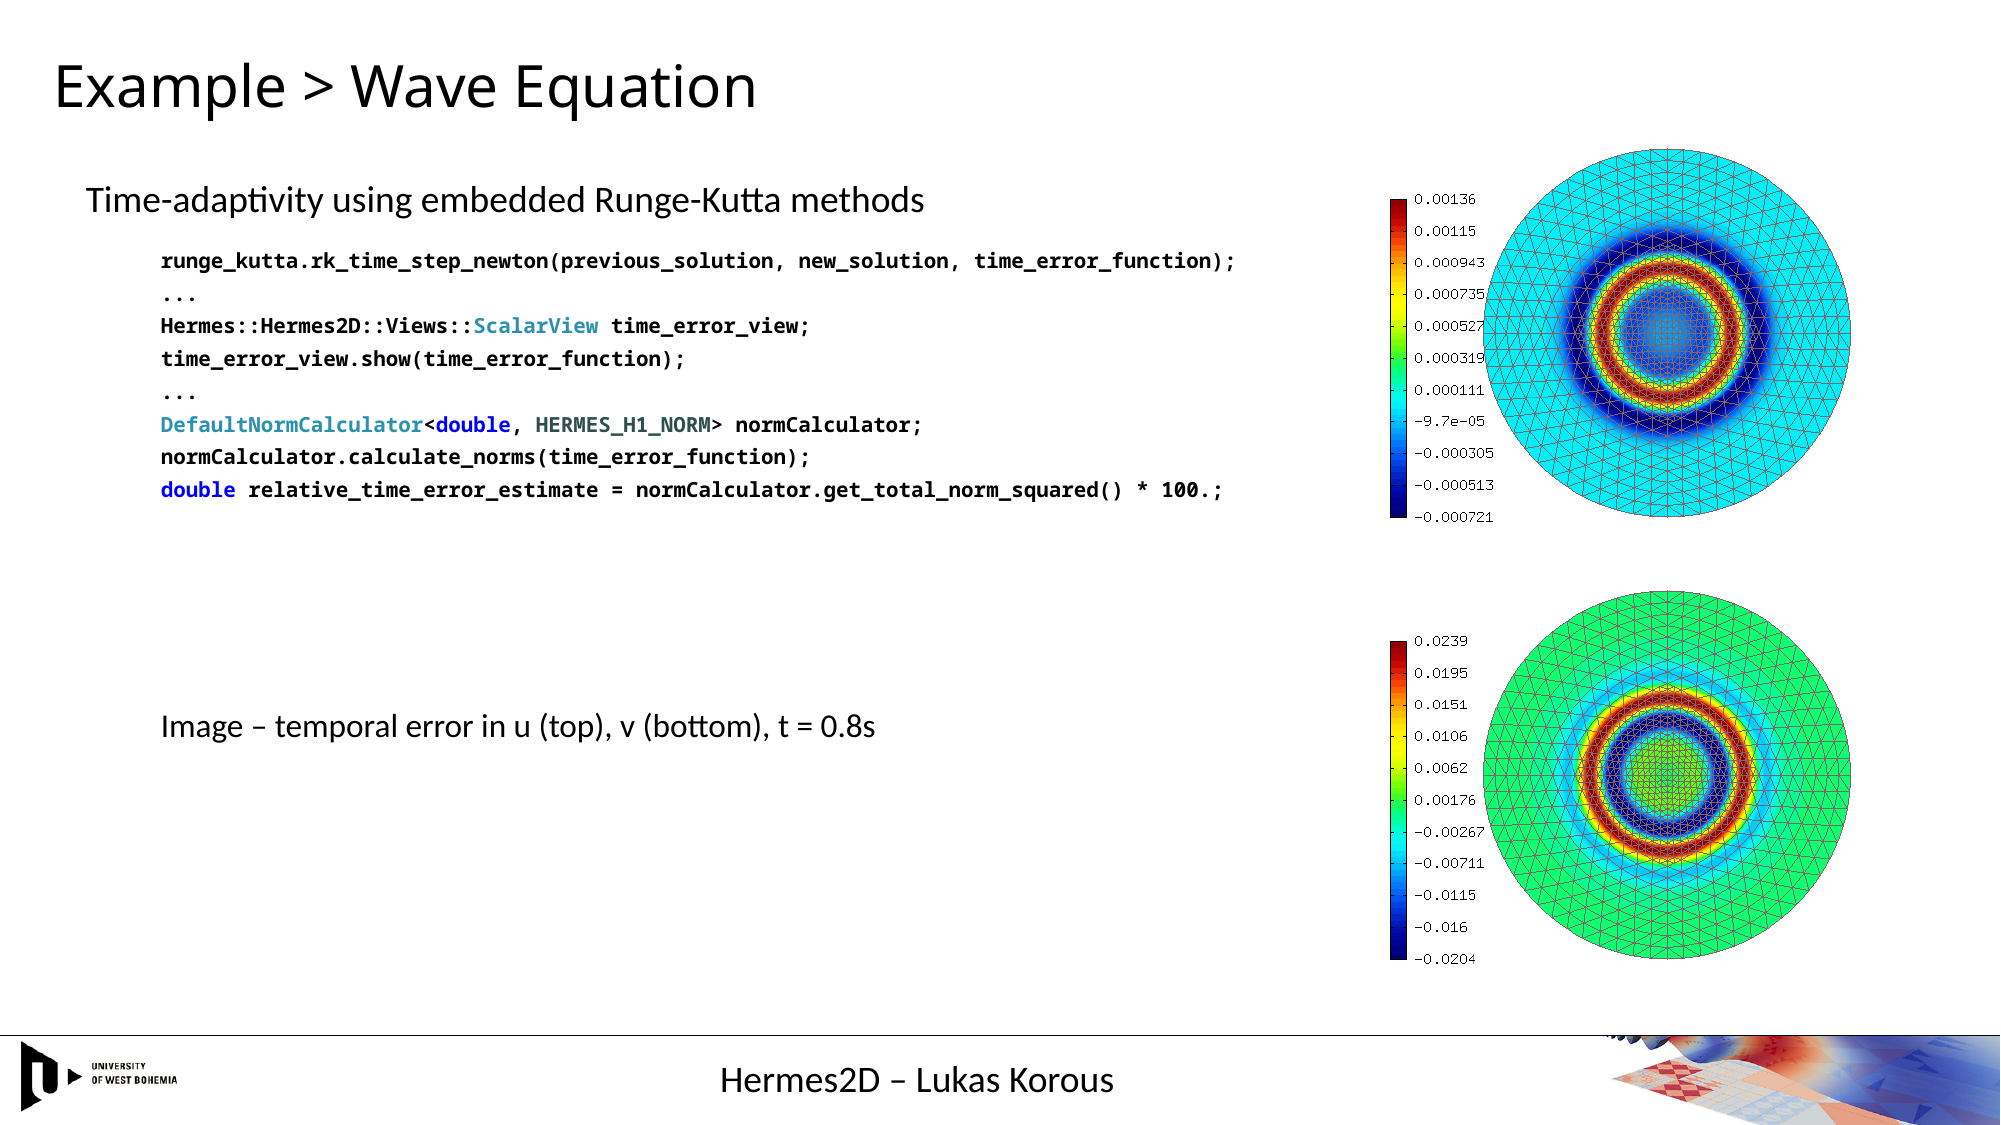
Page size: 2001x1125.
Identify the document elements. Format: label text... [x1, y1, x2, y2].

picture [21, 1041, 227, 1125]
picture [1375, 133, 1870, 530]
picture [1576, 1036, 2000, 1125]
list Time-adaptivity using embedded Runge-Kutta methods runge_kutta.rk_time_step_newton(previous_solution, new_solution, time_error_function); ... Hermes::Hermes2D::Views::ScalarView time_error_view; time_error_view.show(time_error_function); ... DefaultNormCalculator<double, HERMES_H1_NORM> normCalculator; normCalculator.calculate_norms(time_error_function); double relative_time_error_estimate = normCalculator.get_total_norm_squared() * 100.; Image – temporal error in u (top), v (bottom), t = 0.8s [70, 172, 1962, 1007]
picture [1375, 575, 1870, 972]
text_box Hermes2D – Lukas Korous [705, 1047, 1295, 1108]
title Example > Wave Equation [38, 43, 1962, 134]
